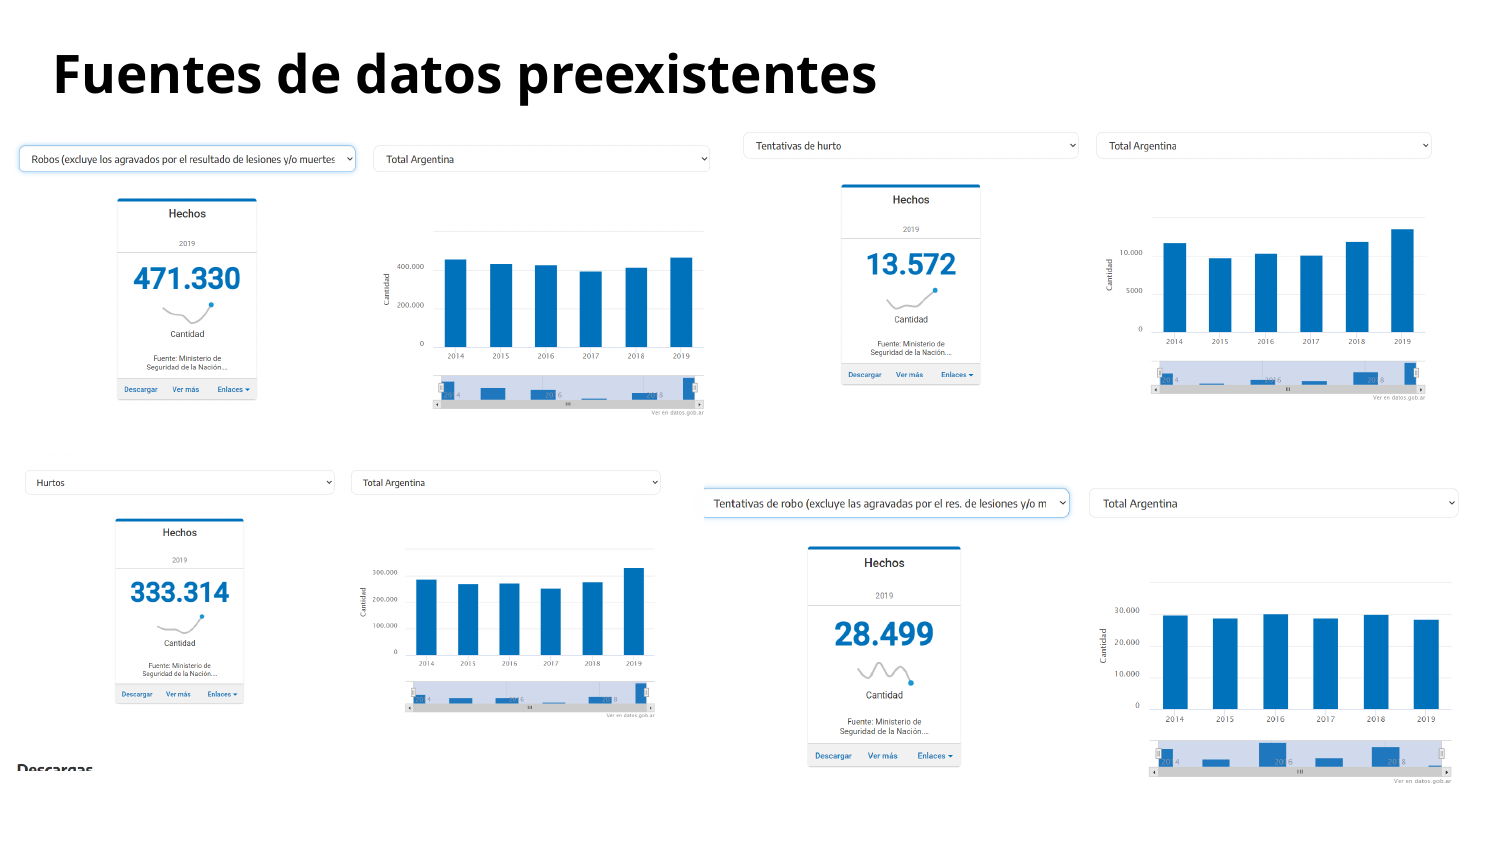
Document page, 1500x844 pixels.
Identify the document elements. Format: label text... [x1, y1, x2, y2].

picture [12, 455, 1488, 795]
title Fuentes de datos preexistentes [37, 25, 1436, 120]
picture [12, 122, 1471, 440]
